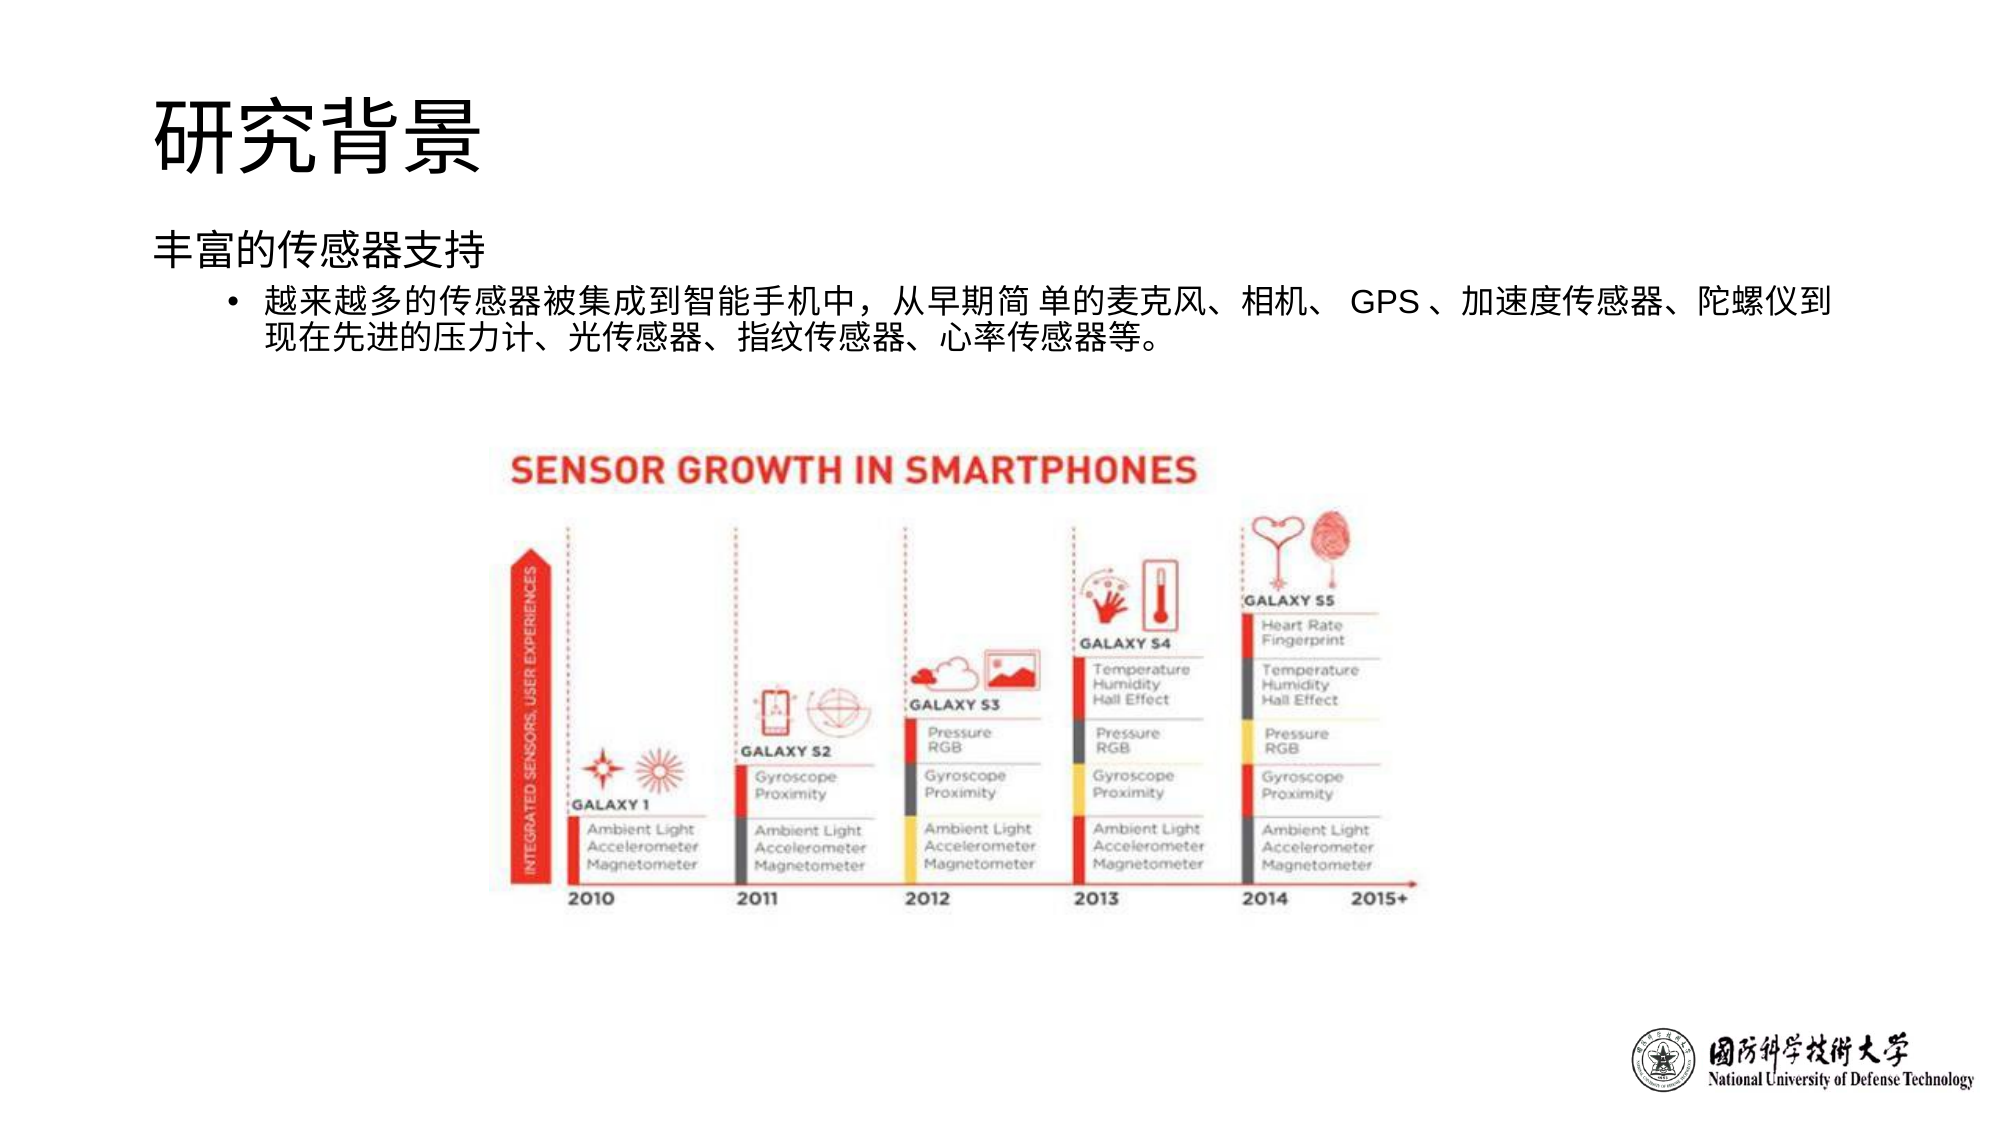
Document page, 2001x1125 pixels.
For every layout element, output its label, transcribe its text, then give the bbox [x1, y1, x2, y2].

text_box [489, 424, 1430, 928]
title 研究背景 [137, 59, 1863, 222]
picture [1615, 1025, 1985, 1095]
list 丰富的传感器支持 越来越多的传感器被集成到智能手机中，从早期简 单的麦克风、相机、GPS、加速度传感器、陀螺仪到 现在先进的压力计、光传感器、指纹传感器、心率传感器等。 [137, 222, 1863, 1014]
